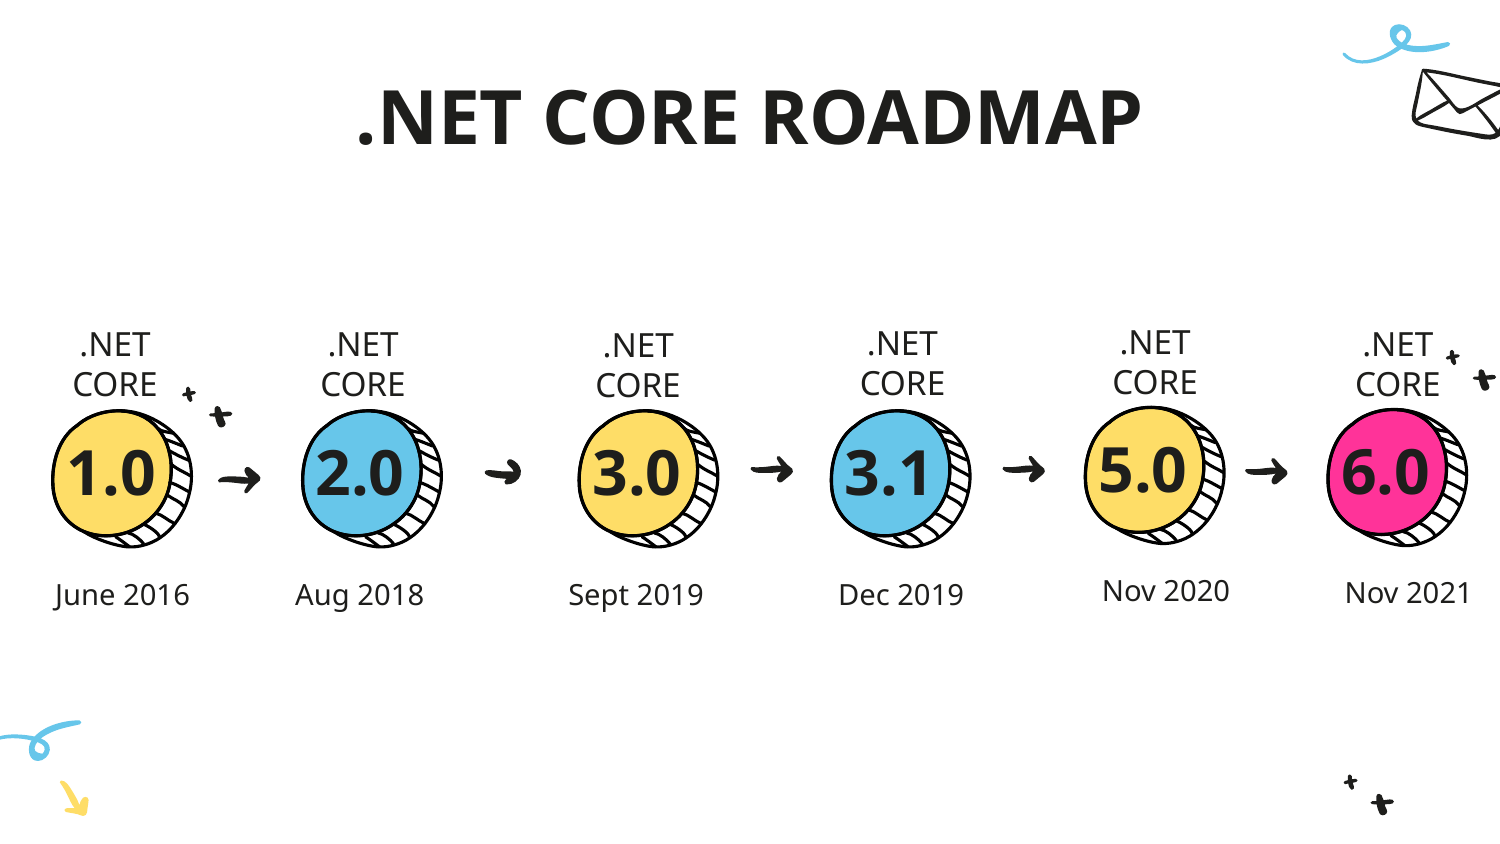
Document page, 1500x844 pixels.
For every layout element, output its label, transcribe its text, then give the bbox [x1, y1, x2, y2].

text_box Dec 2019 [795, 561, 1007, 656]
title .NET CORE ROADMAP [268, 67, 1232, 162]
text_box .NET CORE [1071, 358, 1240, 417]
text_box [484, 459, 521, 485]
text_box Nov 2020 [1060, 557, 1272, 652]
text_box .NET CORE [279, 360, 447, 419]
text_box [181, 386, 234, 428]
subtitle June 2016 [17, 561, 229, 656]
text_box .NET CORE [818, 360, 987, 418]
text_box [51, 409, 192, 548]
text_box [1326, 408, 1467, 546]
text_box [1342, 774, 1395, 816]
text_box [830, 409, 971, 548]
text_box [301, 409, 442, 548]
text_box [1245, 458, 1288, 485]
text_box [1084, 406, 1225, 544]
text_box Sept 2019 [530, 561, 742, 656]
title .NET CORE [31, 360, 199, 419]
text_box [1444, 349, 1497, 391]
text_box .NET CORE [554, 361, 723, 419]
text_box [577, 409, 719, 548]
text_box [1002, 456, 1045, 483]
text_box .NET CORE [1314, 360, 1482, 419]
text_box [218, 466, 261, 494]
text_box Aug 2018 [254, 561, 466, 656]
text_box [750, 456, 793, 483]
text_box Nov 2021 [1303, 559, 1500, 654]
